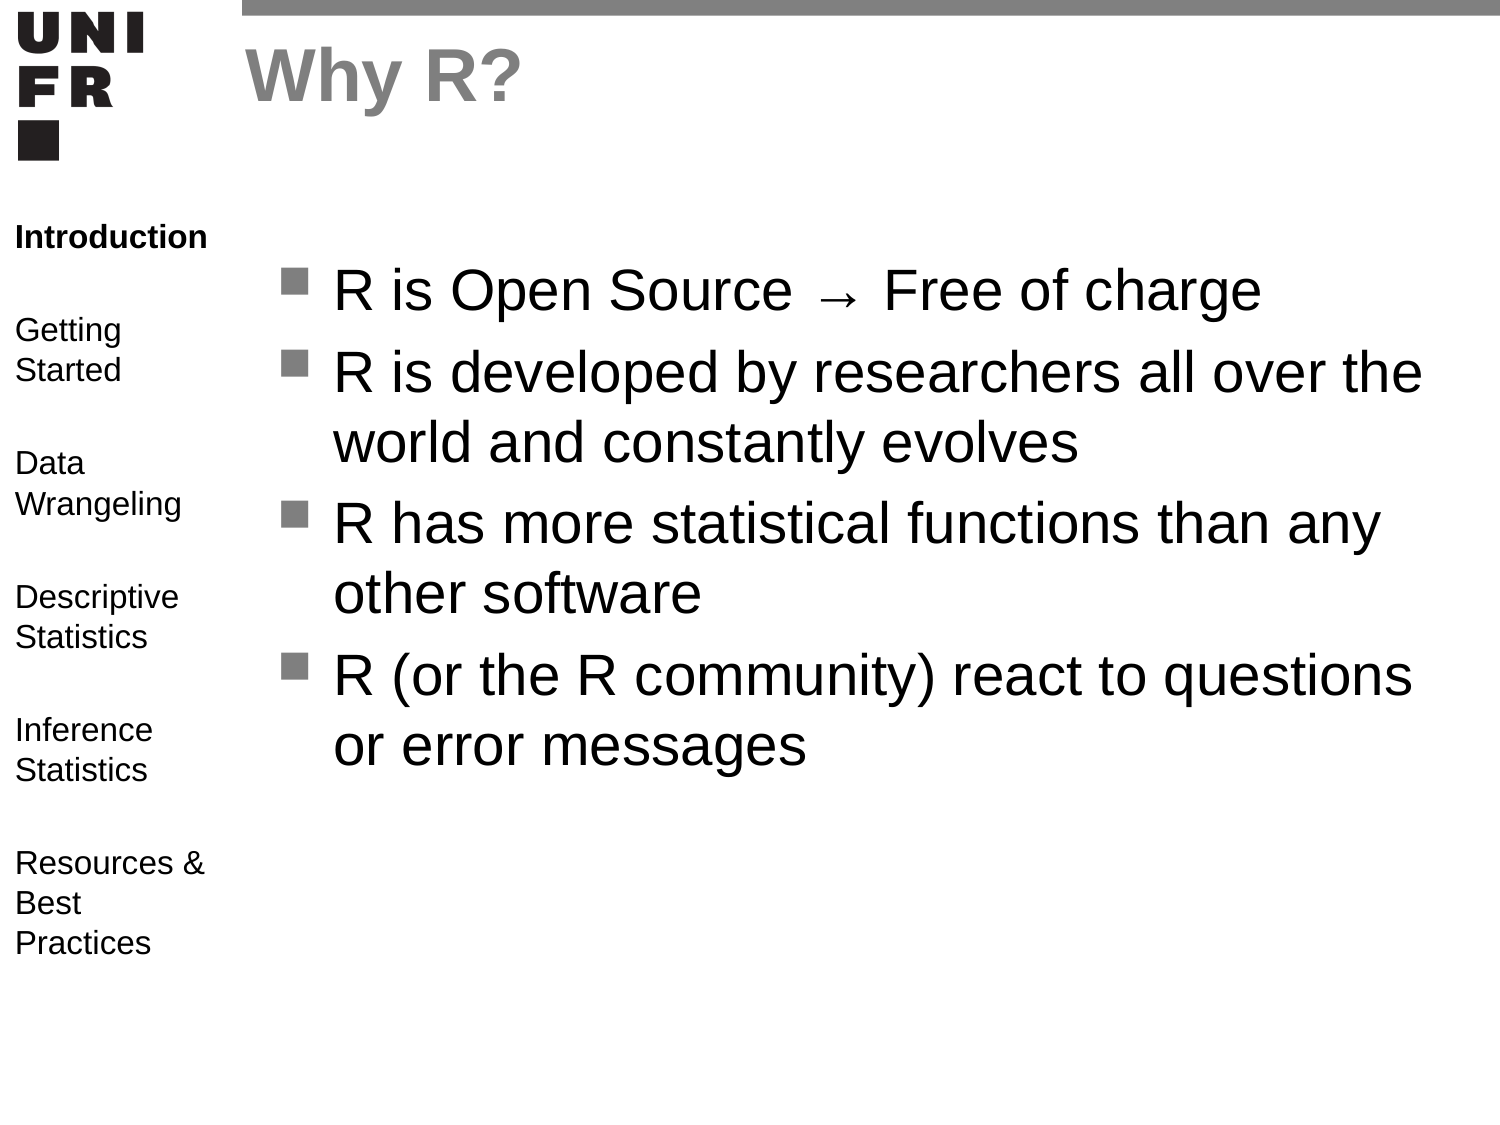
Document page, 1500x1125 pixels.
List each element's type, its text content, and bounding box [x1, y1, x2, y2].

list R is Open Source → Free of charge R is developed by researchers all over the world and constantly evolves R has more statistical functions than any other software R (or the R community) react to questions or error messages [262, 244, 1496, 1084]
title Why R? [230, 19, 1500, 173]
picture [17, 11, 144, 161]
list Introduction Getting Started Data Wrangeling Descriptive Statistics Inference Statistics Resources & Best Practices [0, 208, 231, 1047]
